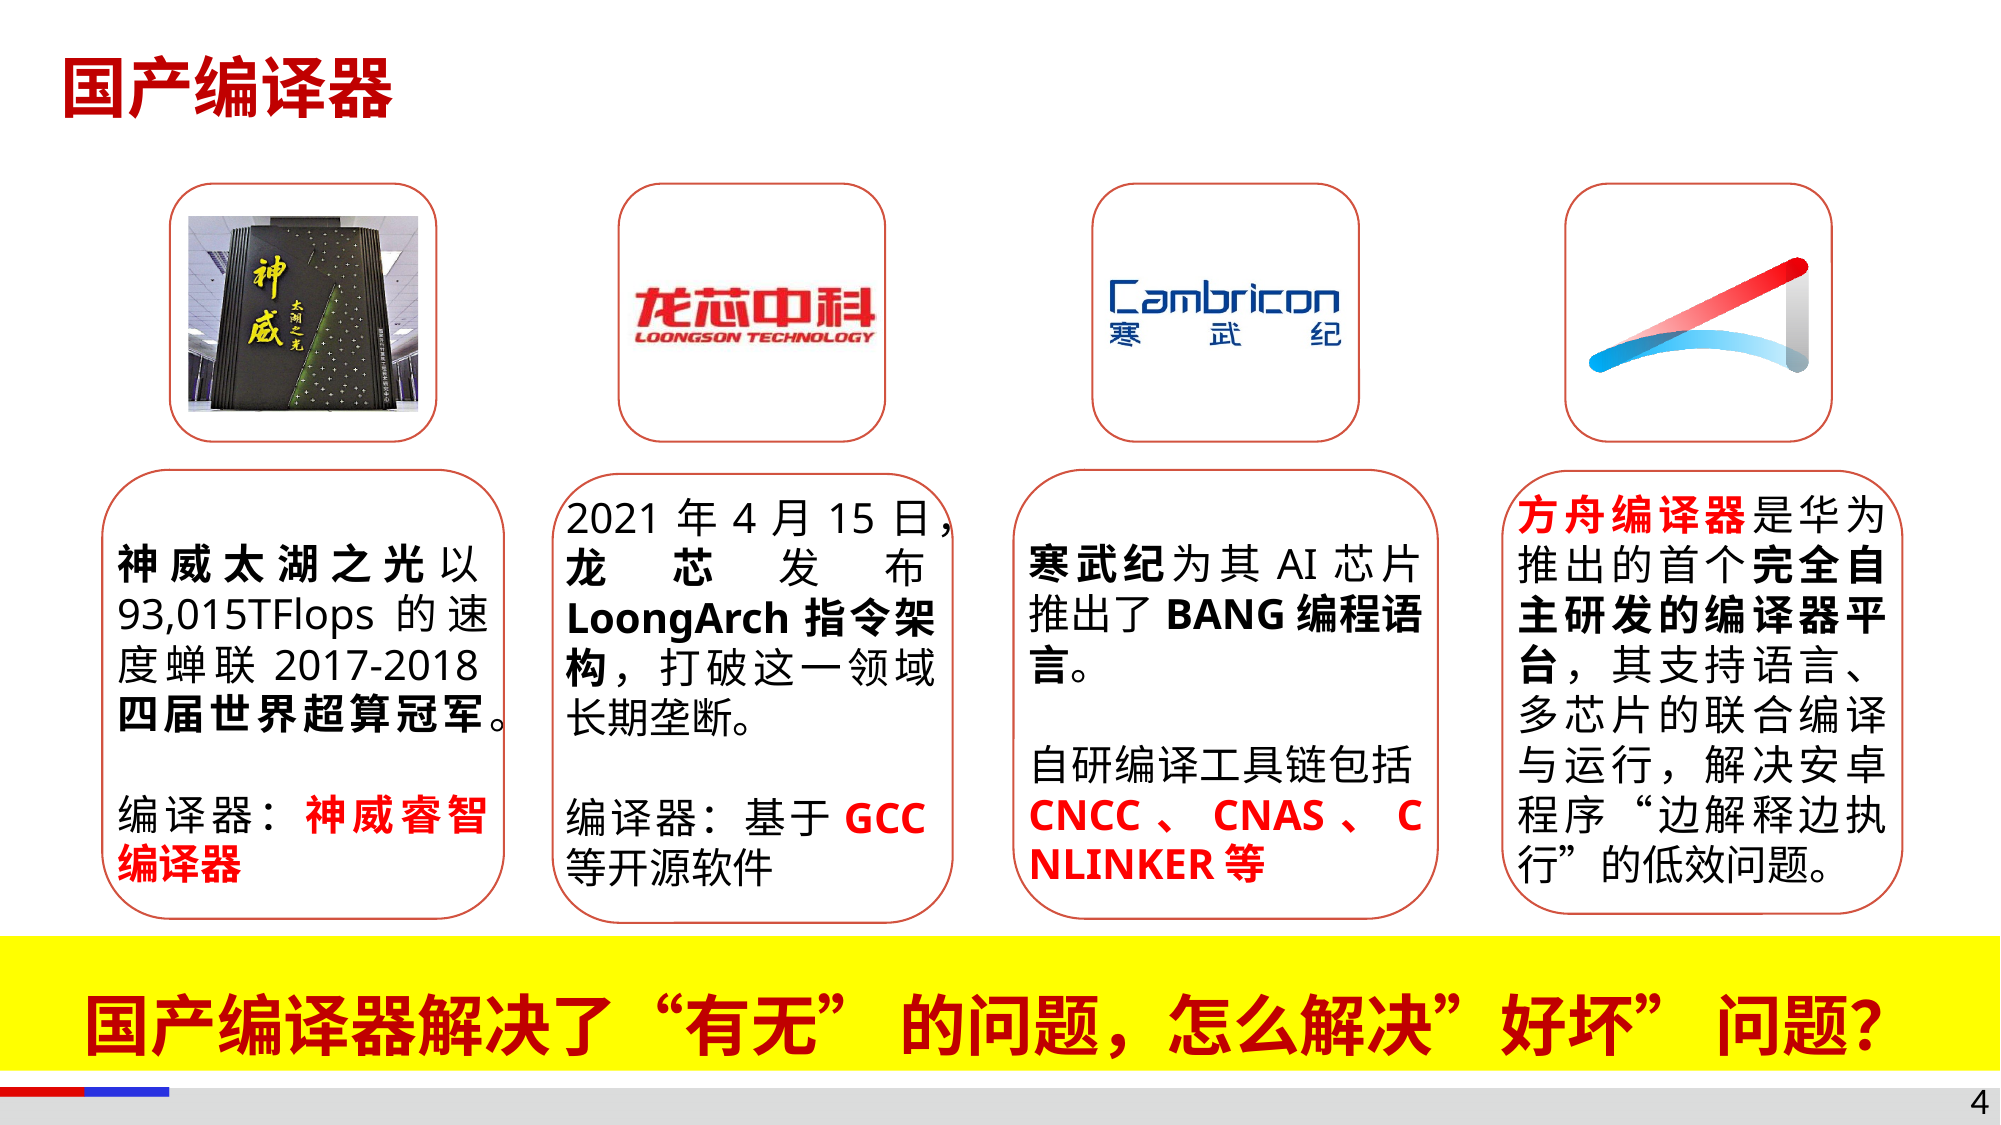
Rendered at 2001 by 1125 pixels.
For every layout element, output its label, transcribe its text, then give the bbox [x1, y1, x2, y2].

picture [0, 1087, 1654, 1125]
text_box 国产编译器解决了“有无” 的问题，怎么解决”好坏” 问题？ [0, 936, 2000, 1071]
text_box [551, 473, 953, 1005]
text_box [102, 469, 504, 919]
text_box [169, 183, 437, 442]
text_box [1535, 183, 1870, 442]
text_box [1013, 469, 1438, 919]
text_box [1502, 470, 1903, 1053]
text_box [1092, 183, 1359, 442]
title 国产编译器 [45, 23, 1438, 159]
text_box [618, 183, 886, 442]
text_box 4 [1654, 1069, 2000, 1125]
